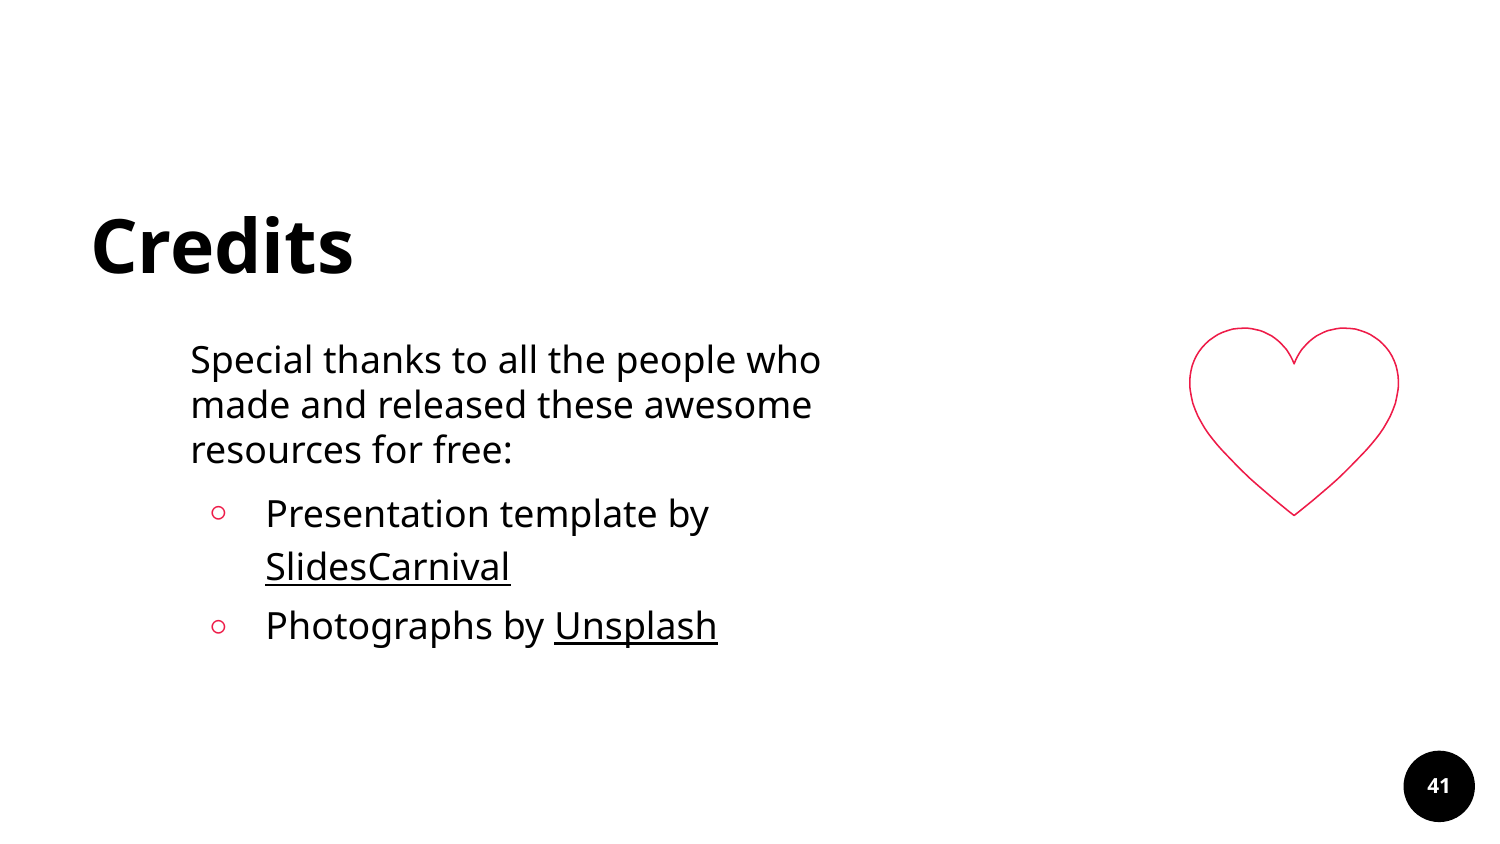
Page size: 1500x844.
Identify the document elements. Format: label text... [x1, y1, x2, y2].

title Credits [75, 191, 932, 304]
list Special thanks to all the people who made and released these awesome resources for free: Presentation template by SlidesCarnival Photographs by Unsplash [175, 321, 932, 751]
slide_number 41 [1403, 750, 1475, 823]
